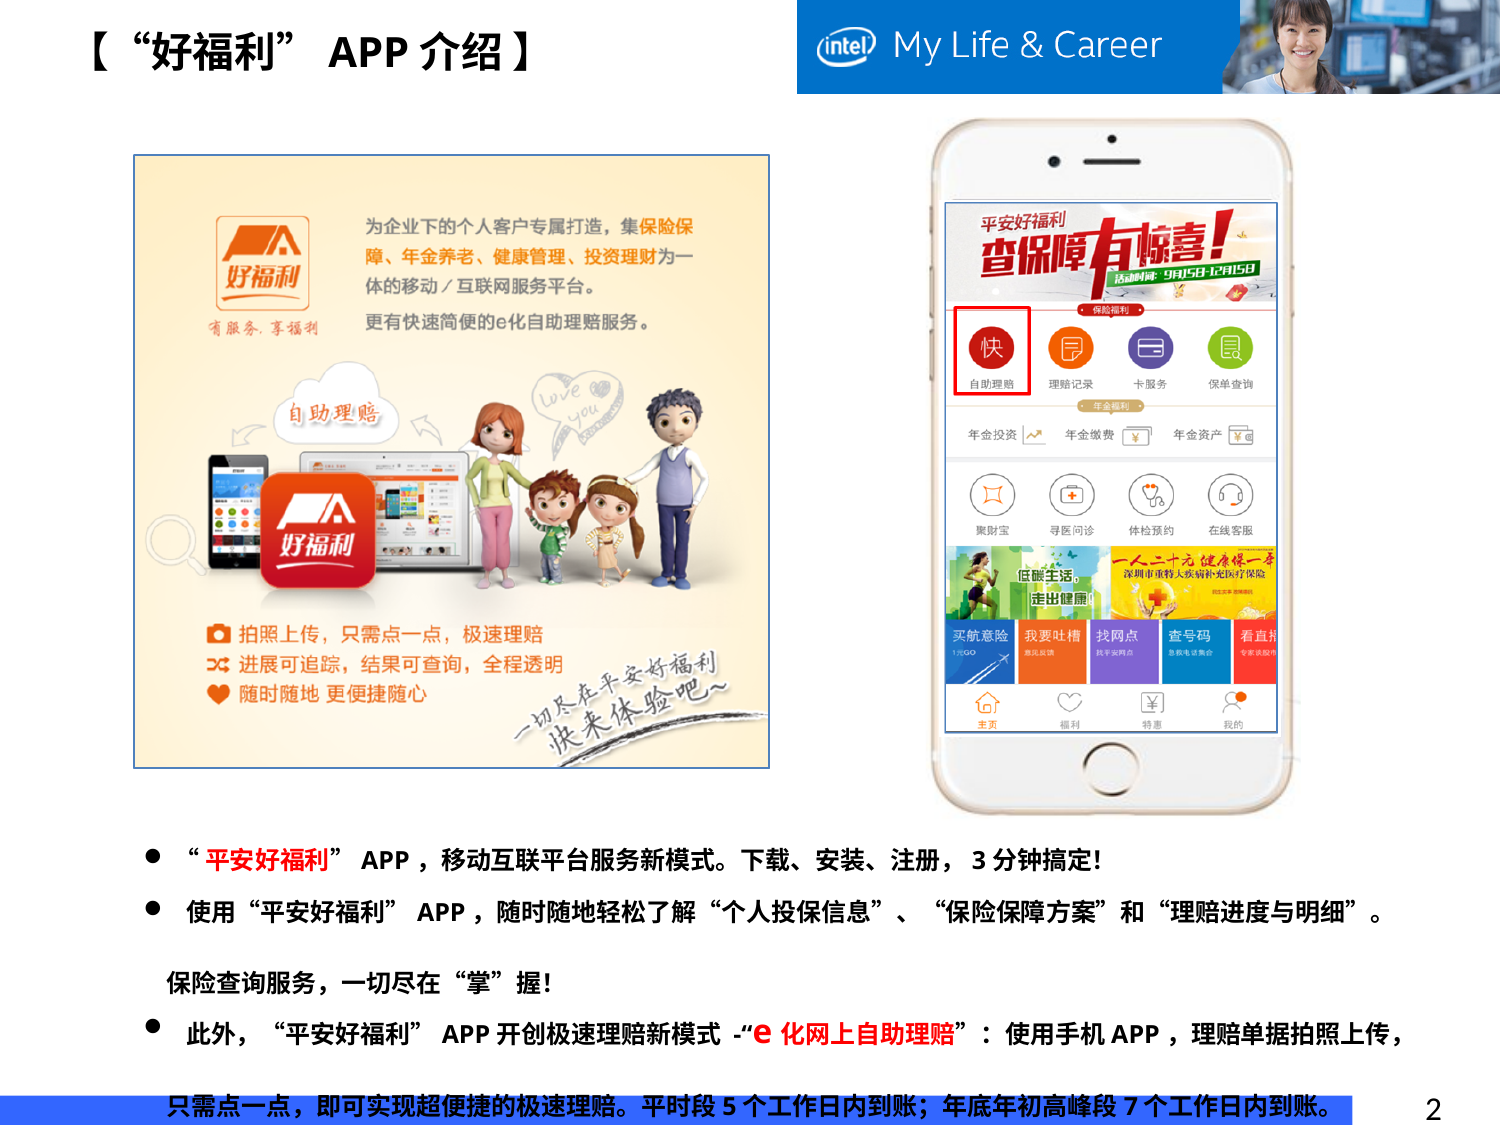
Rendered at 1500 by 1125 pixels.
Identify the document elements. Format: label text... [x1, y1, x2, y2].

picture [128, 152, 771, 774]
text_box 【“好福利”APP介绍 】 [53, 17, 704, 83]
text_box “平安好福利”APP，移动互联平台服务新模式。下载、安装、注册，3分钟搞定！ 使用“平安好福利”APP，随时随地轻松了解“个人投保信息”、“保险保障方案”和“理赔进度与明细”。 保险查询服务，一切尽在“掌”握！ 此外，“平安好福利”APP开创极速理赔新模式 -“e化网上自助理赔”：使用手机APP，理赔单据拍照上传， 只需点一点，即可实现超便捷的极速理赔。平时段5个工作日内到账；年底年初高峰段7个工作日内到账。 [128, 831, 1407, 1125]
text_box 2 [1410, 1079, 1471, 1125]
text_box [0, 1093, 128, 1125]
picture [796, 0, 1500, 94]
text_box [925, 116, 1301, 821]
